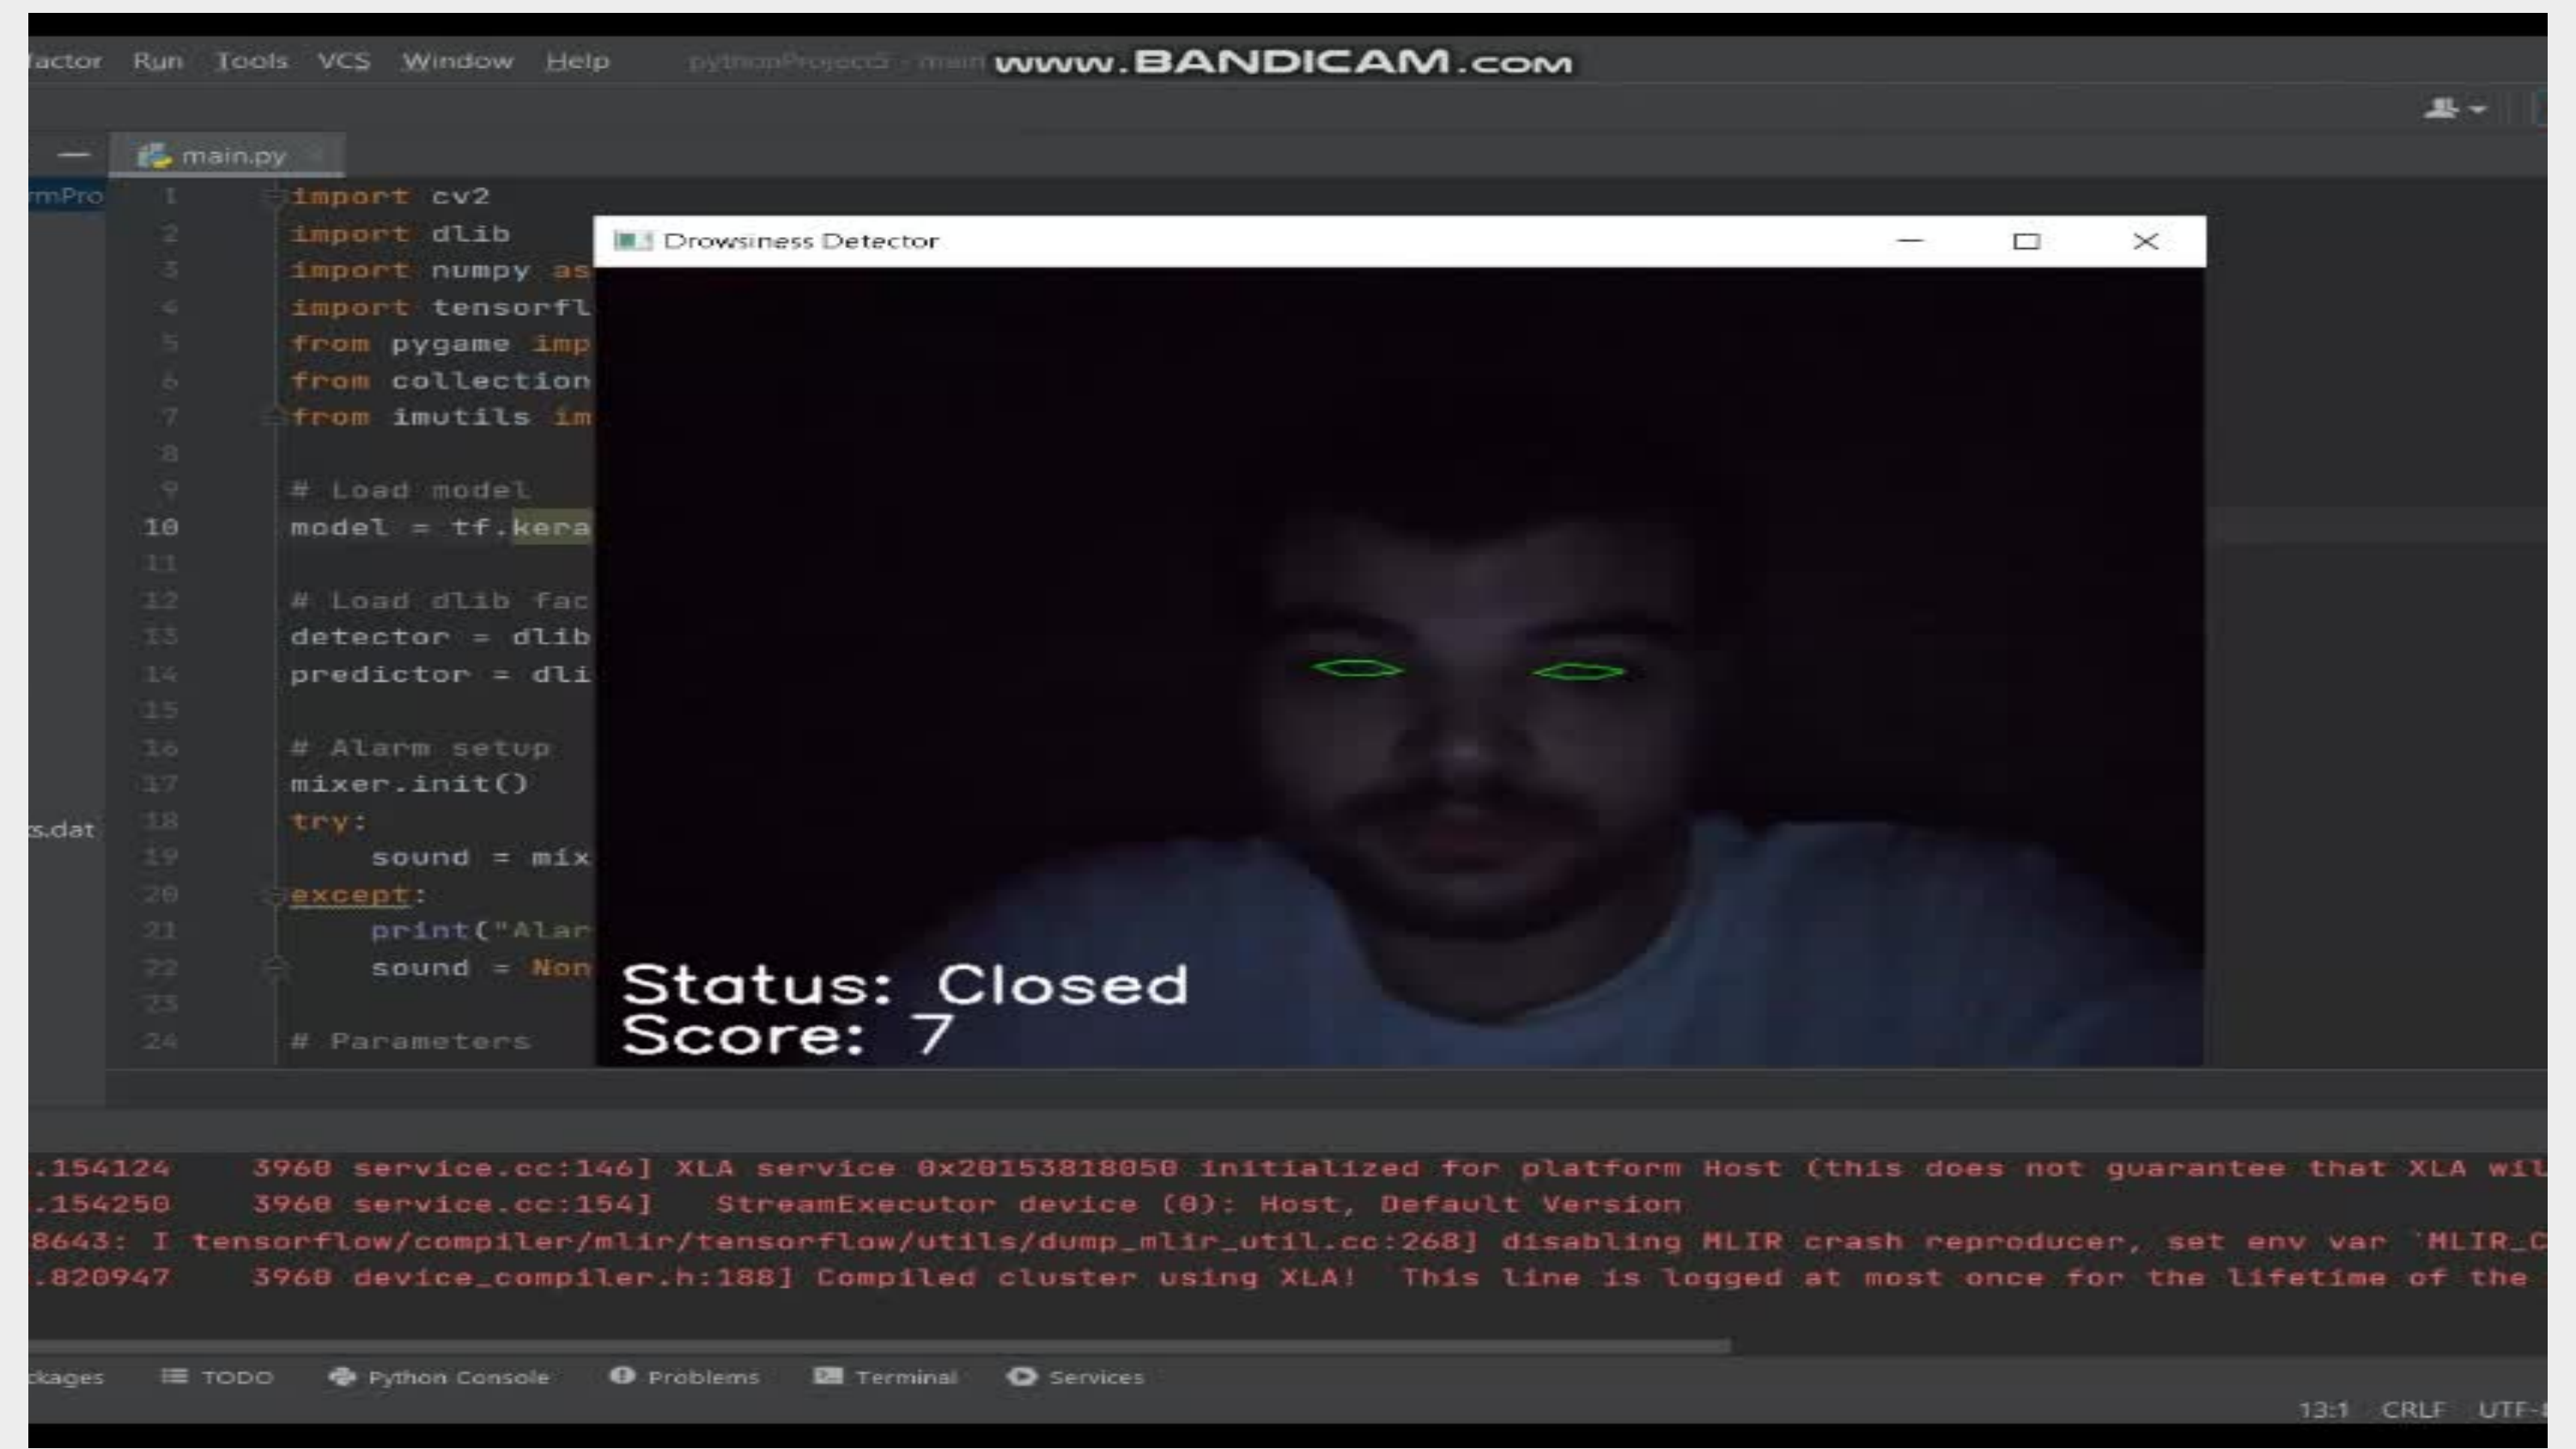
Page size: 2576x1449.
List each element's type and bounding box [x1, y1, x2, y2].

text_box [27, 12, 2549, 1449]
